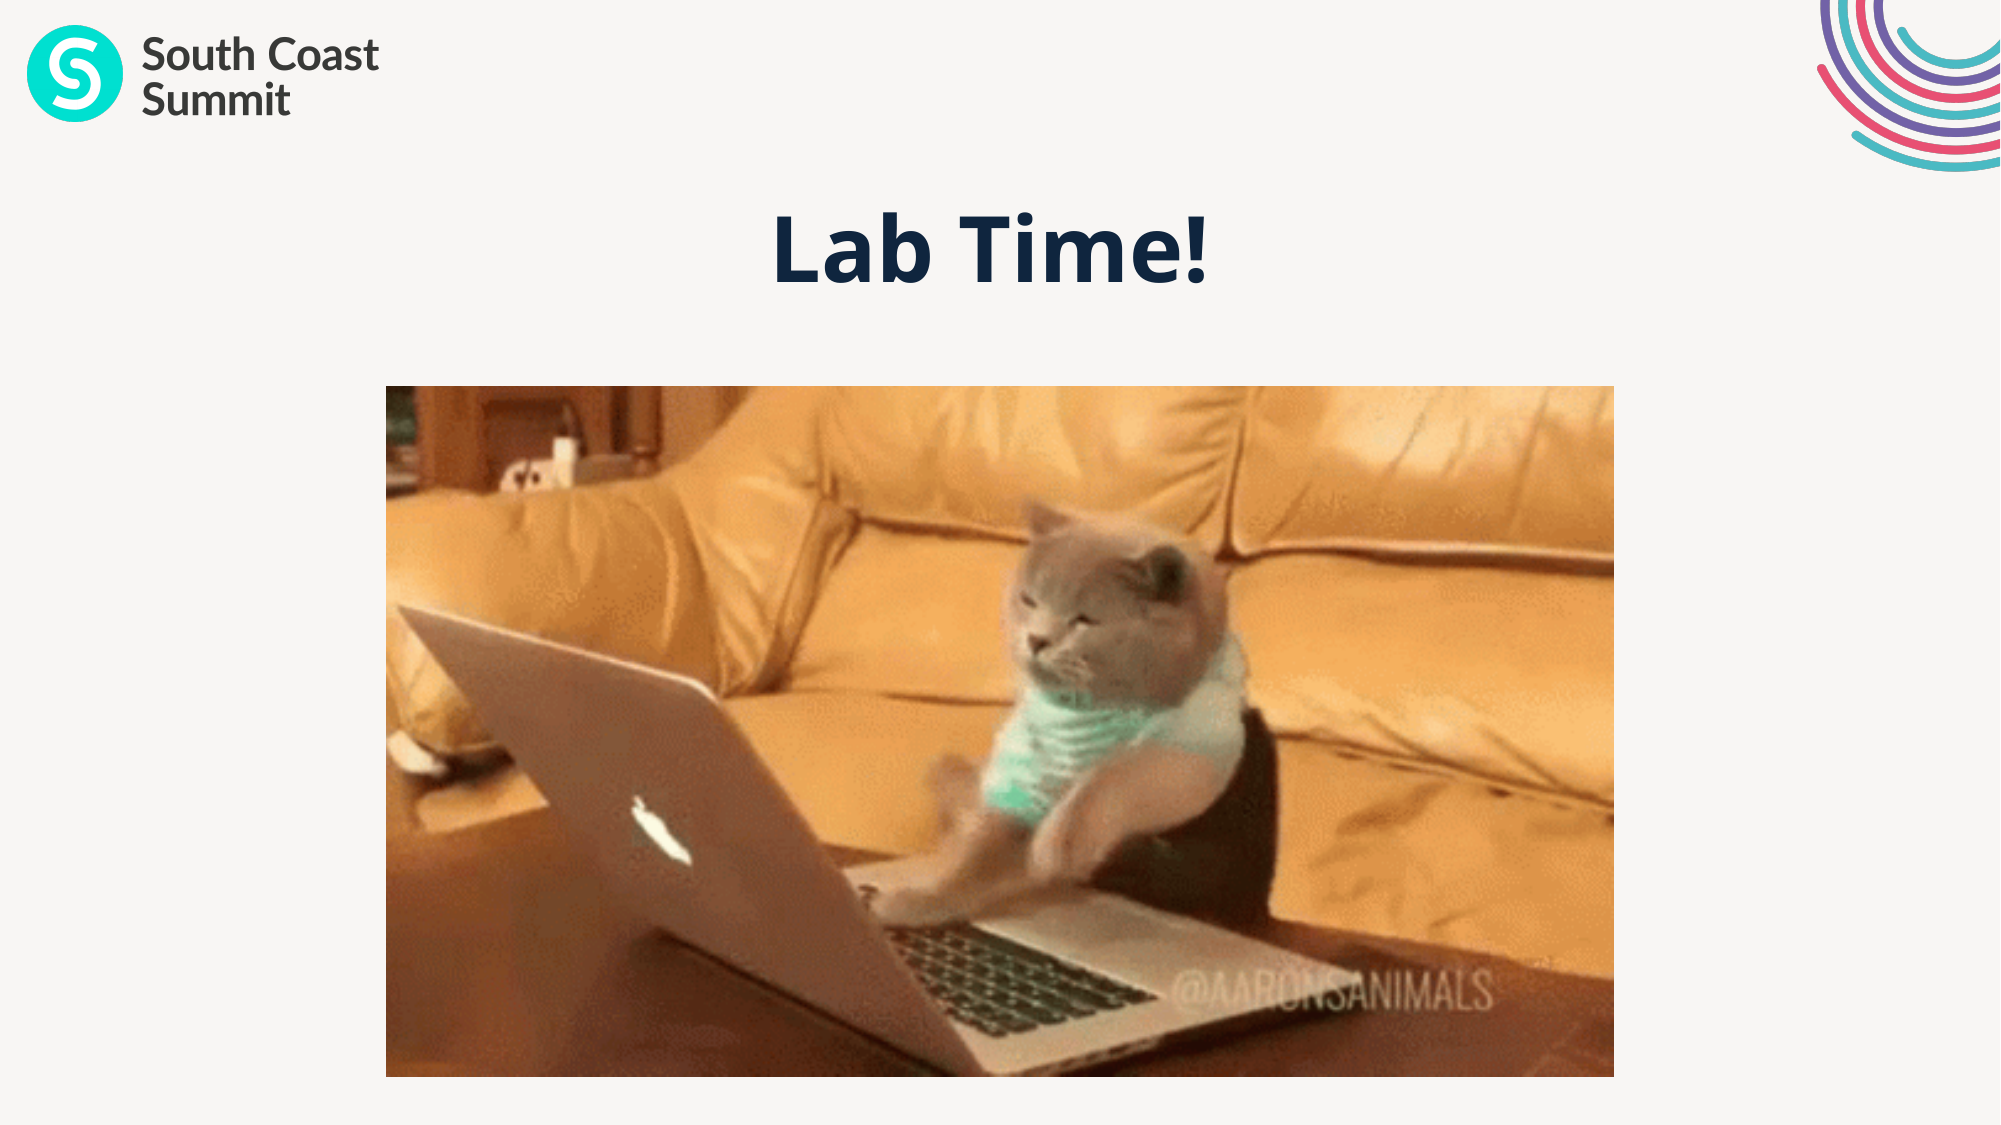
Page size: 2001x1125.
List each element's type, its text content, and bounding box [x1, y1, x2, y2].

picture [386, 386, 1614, 1077]
title Lab Time! [96, 161, 1883, 345]
picture [27, 25, 379, 122]
picture [1813, 0, 2001, 176]
